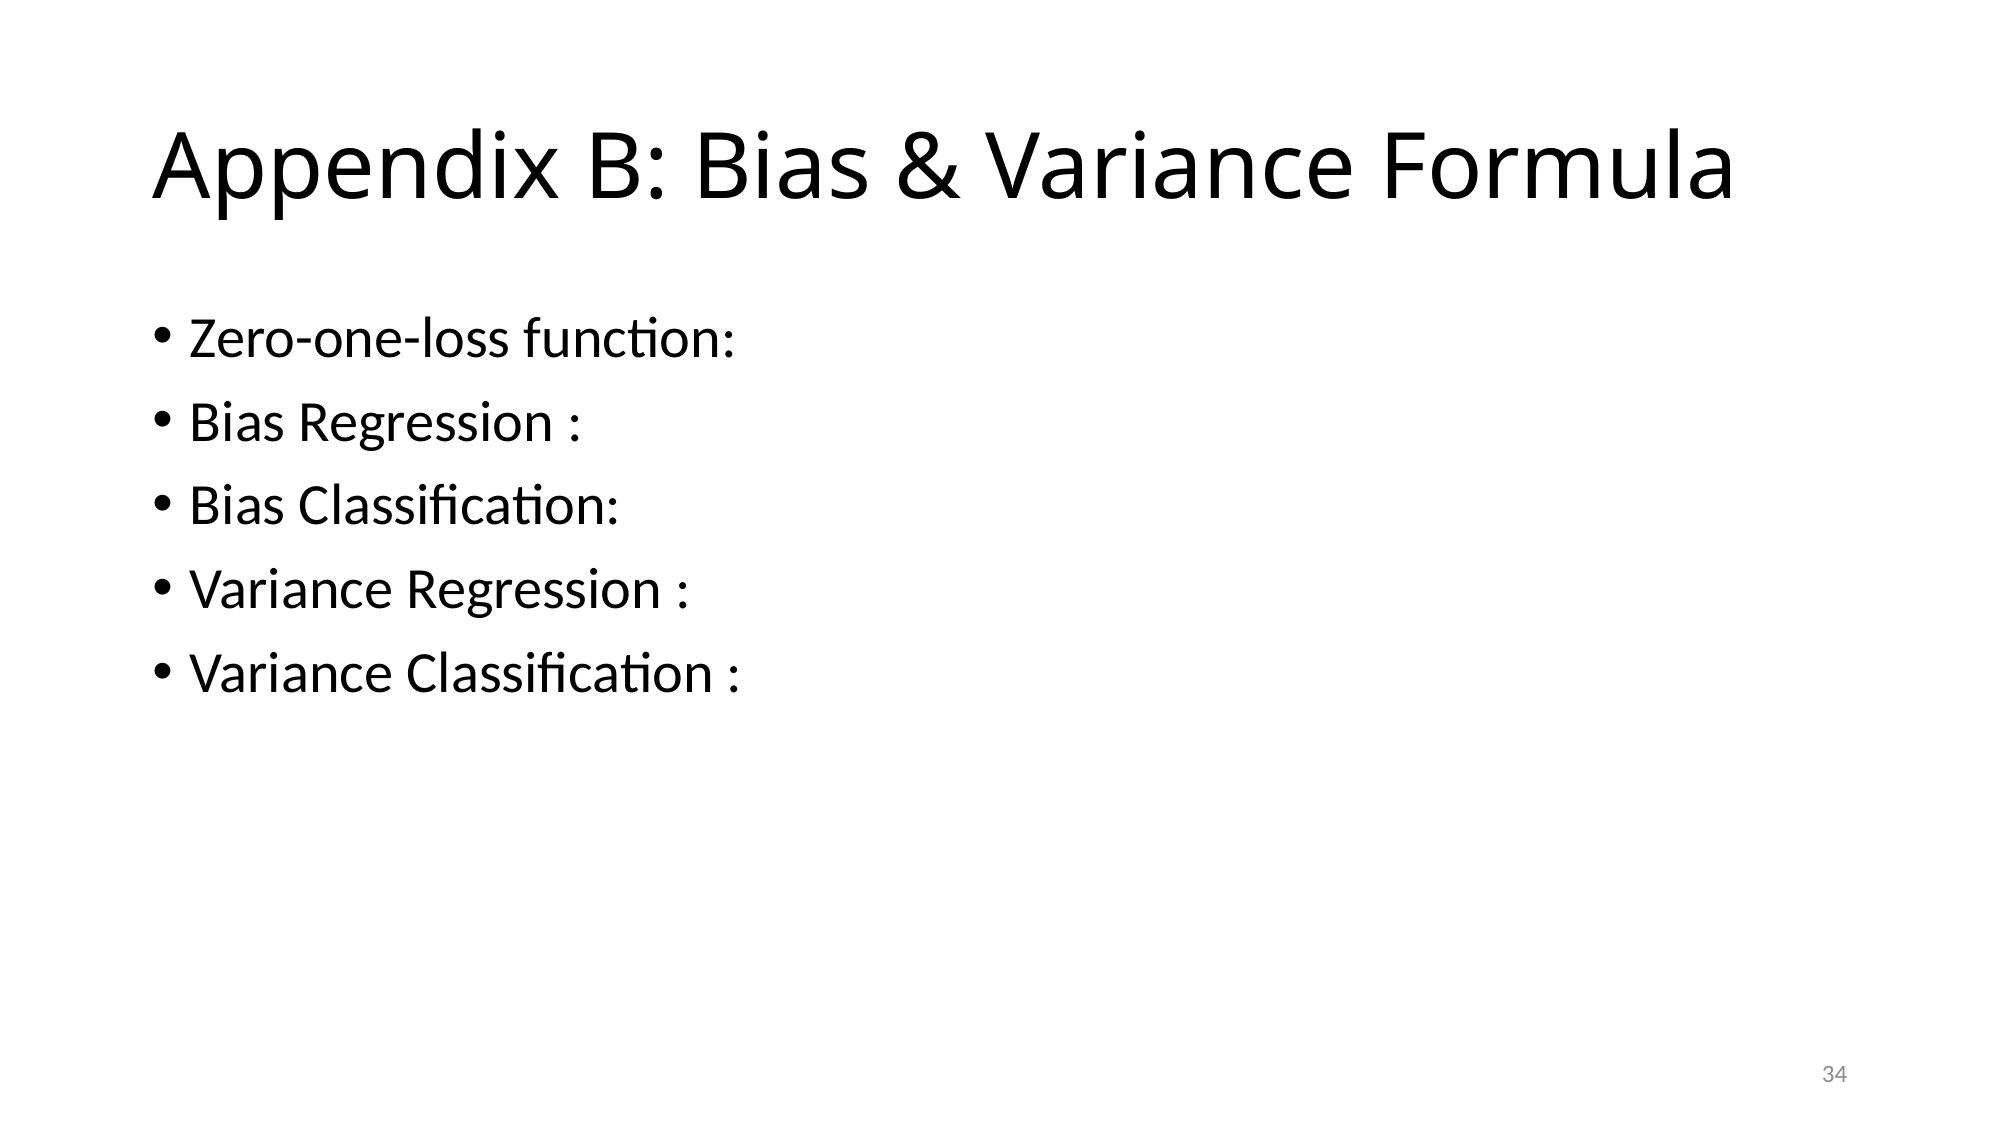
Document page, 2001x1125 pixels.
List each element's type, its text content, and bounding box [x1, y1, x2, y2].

slide_number 34 [1412, 1042, 1863, 1103]
title Appendix B: Bias & Variance Formula [137, 59, 1863, 278]
